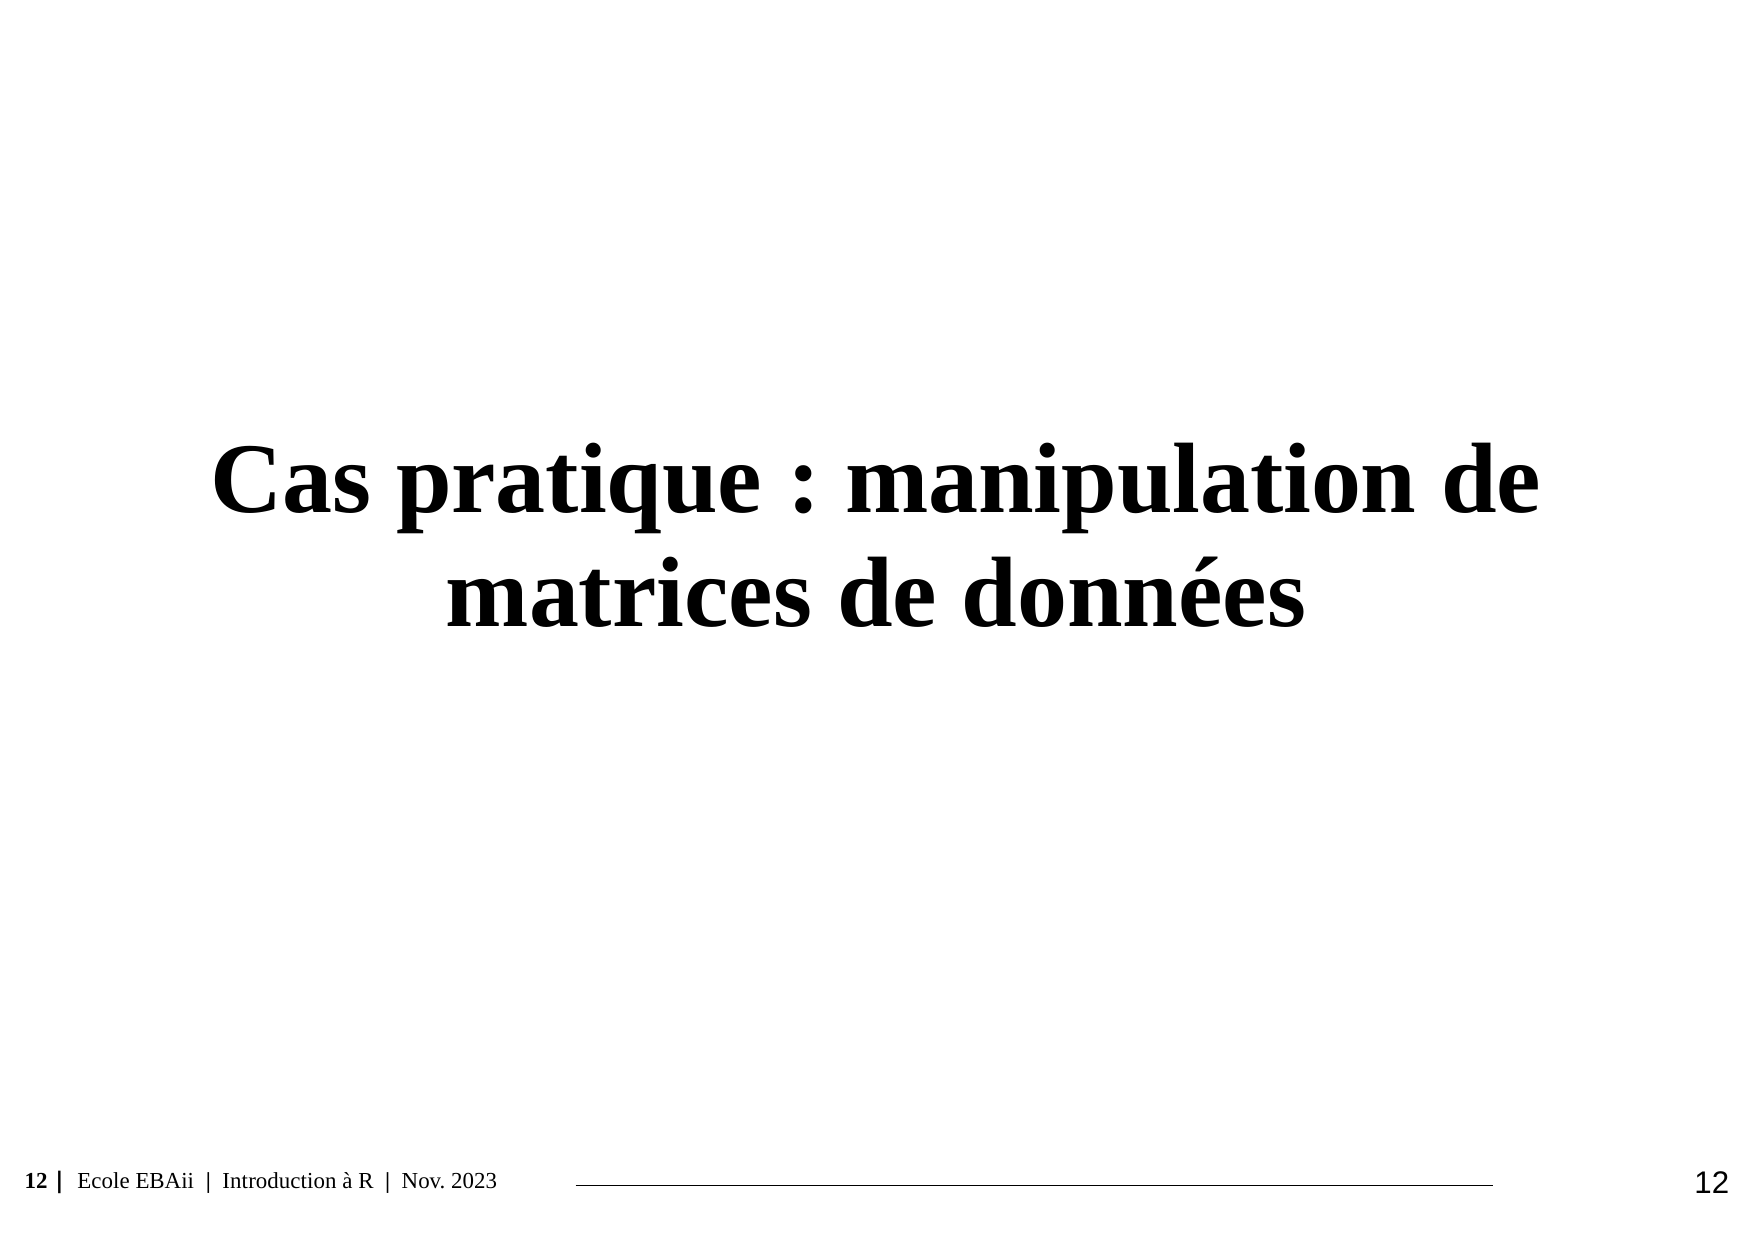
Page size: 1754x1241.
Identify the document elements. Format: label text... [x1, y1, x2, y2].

slide_number ‹#› [1641, 1145, 1747, 1241]
title Cas pratique : manipulation de matrices de données [75, 414, 1678, 648]
